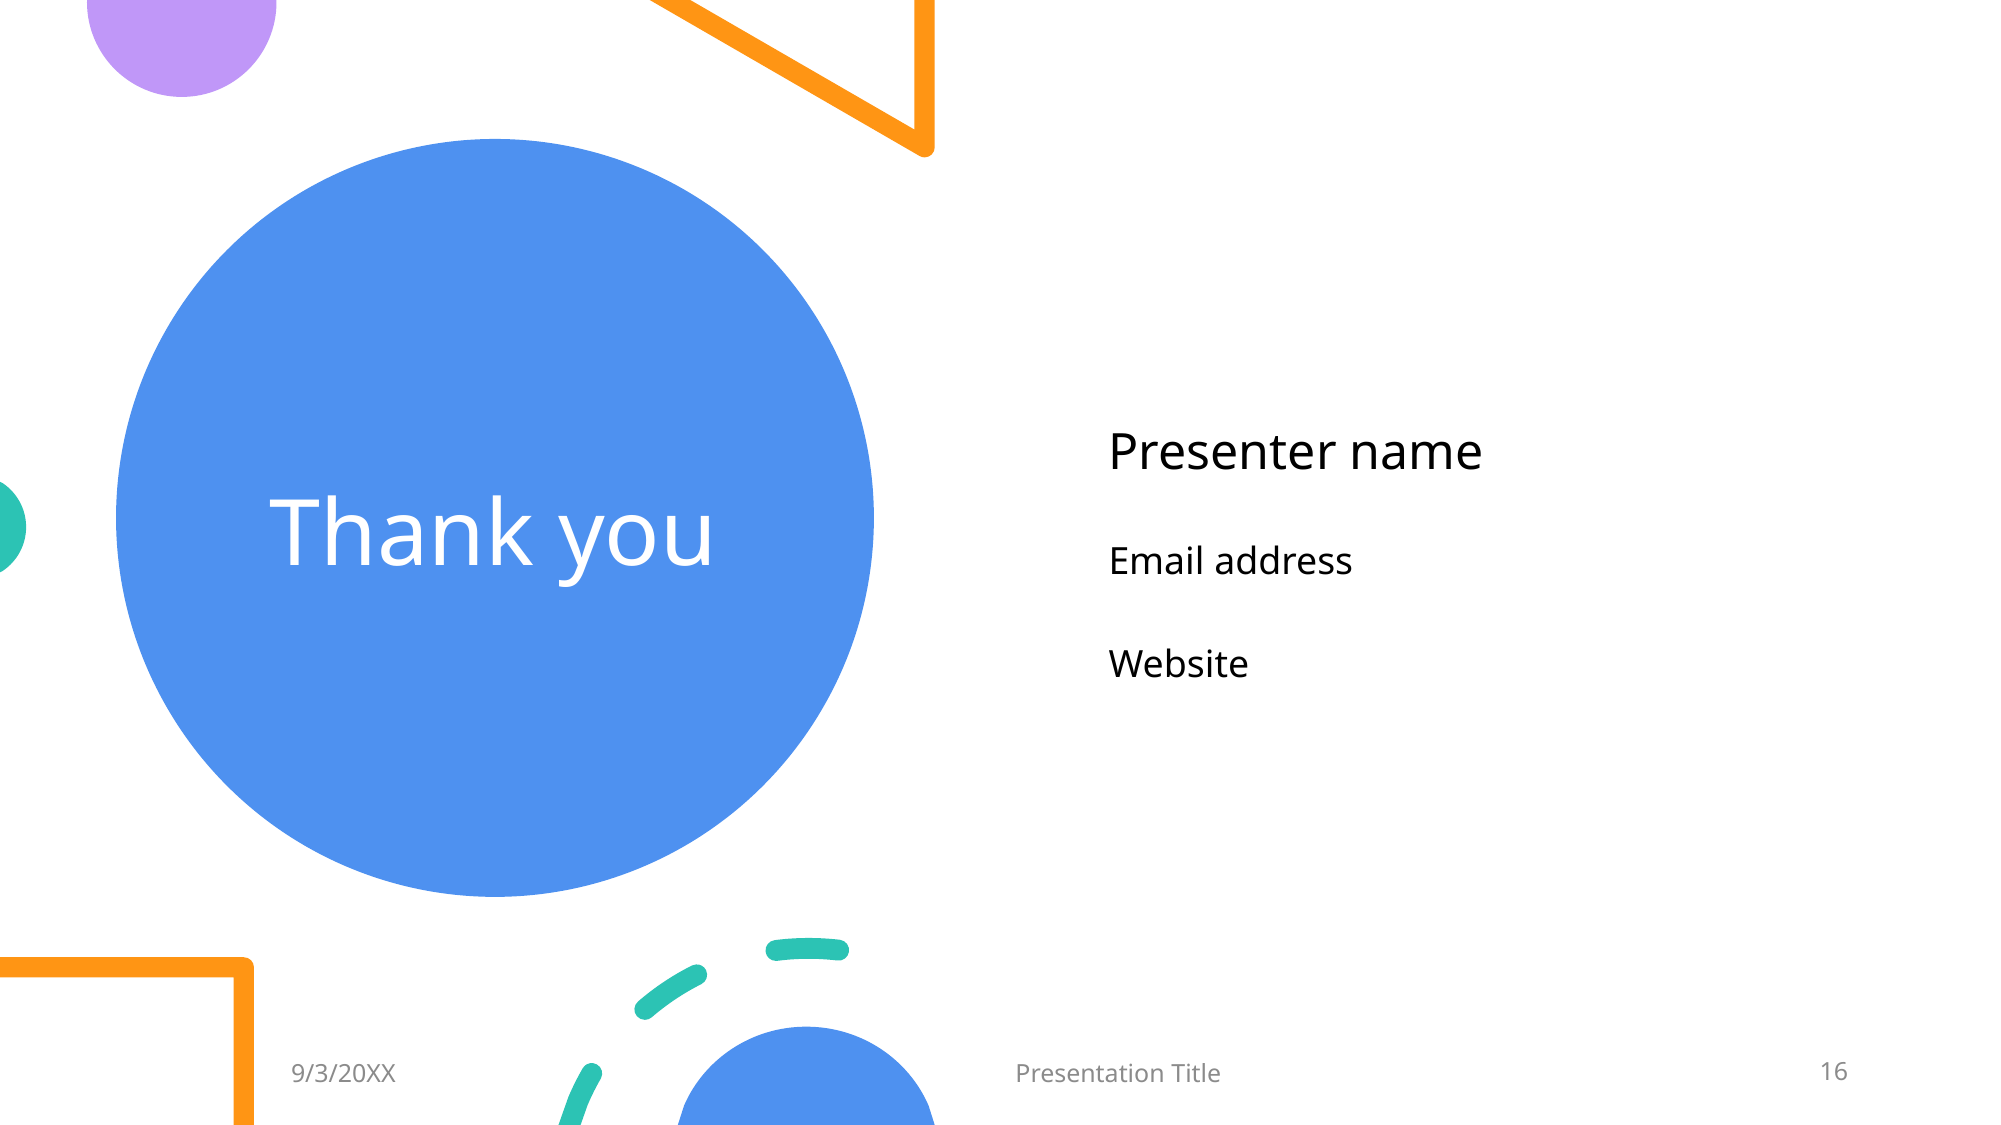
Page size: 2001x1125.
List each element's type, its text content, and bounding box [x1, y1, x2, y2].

title Thank you [228, 202, 759, 870]
list Presenter name Email address Website [1093, 418, 1866, 707]
footer Presentation Title [1000, 1042, 1676, 1103]
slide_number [276, 1042, 530, 1103]
slide_number 16 [1723, 1042, 1863, 1103]
